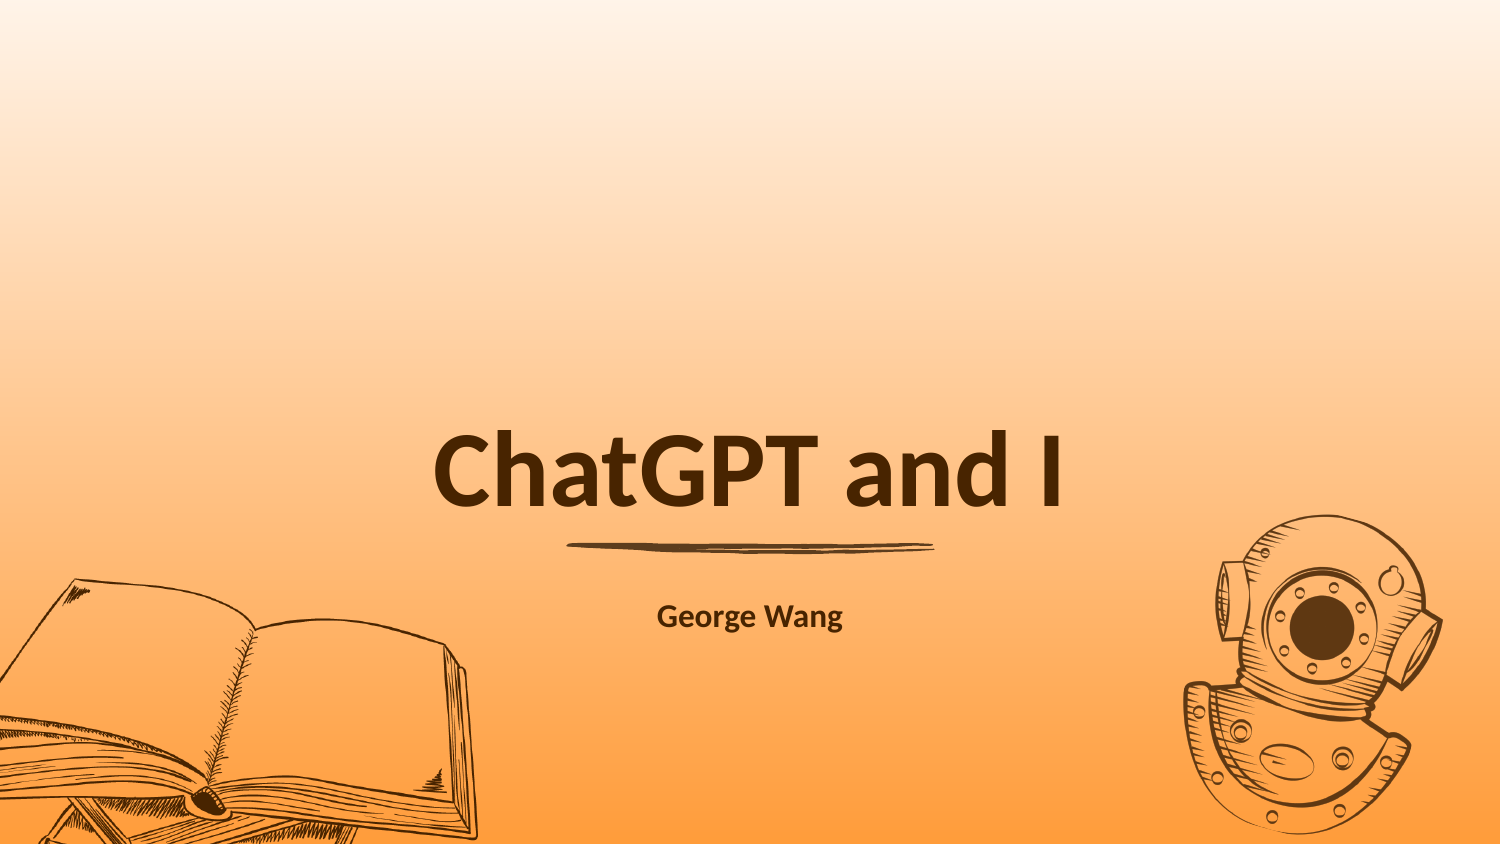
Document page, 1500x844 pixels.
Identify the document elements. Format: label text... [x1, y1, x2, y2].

subtitle George Wang [504, 578, 996, 674]
title ChatGPT and I [315, 179, 1185, 543]
picture [1155, 488, 1464, 844]
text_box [564, 542, 936, 555]
picture [0, 578, 478, 844]
